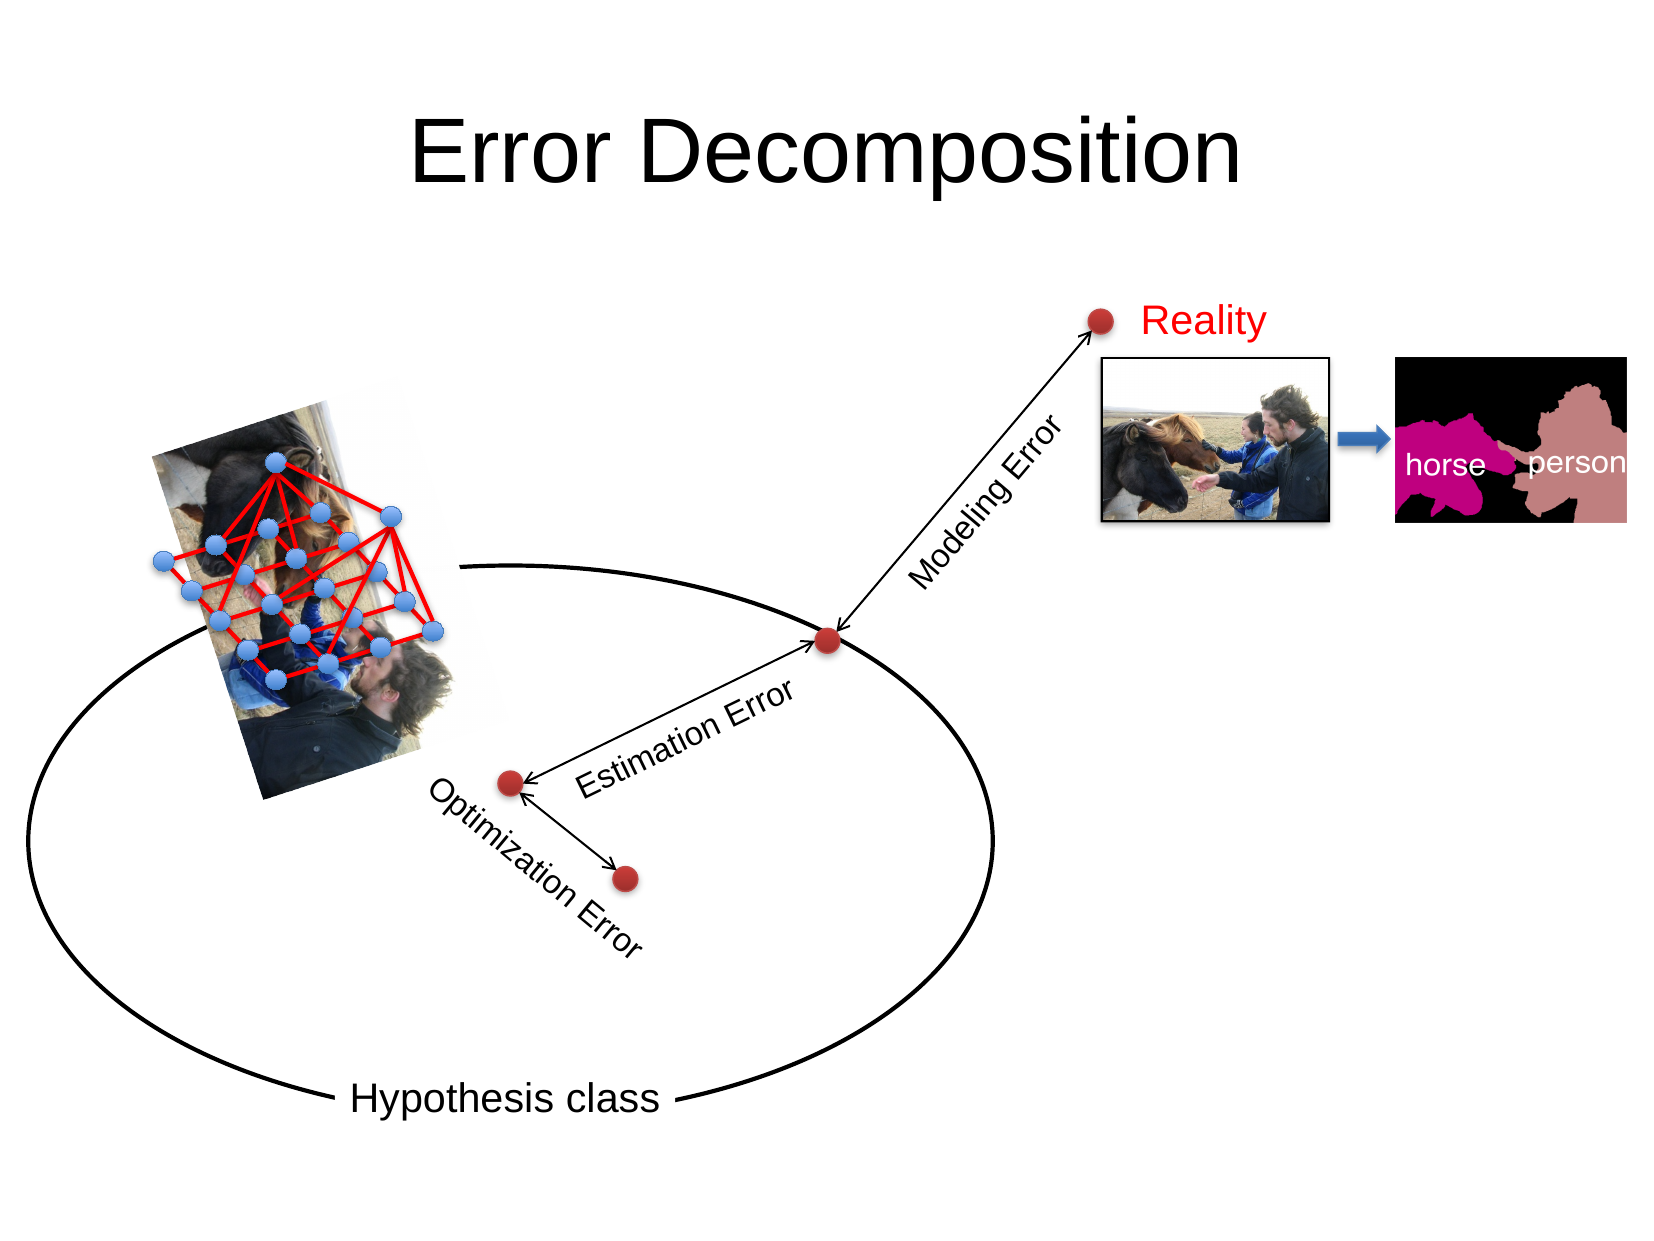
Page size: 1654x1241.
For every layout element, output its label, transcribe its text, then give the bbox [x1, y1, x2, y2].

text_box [522, 640, 831, 784]
title Error Decomposition [82, 49, 1571, 257]
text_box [836, 323, 1093, 679]
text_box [1100, 356, 1627, 523]
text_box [373, 792, 700, 895]
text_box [27, 452, 993, 1130]
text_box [1088, 285, 1284, 351]
picture [168, 377, 422, 452]
